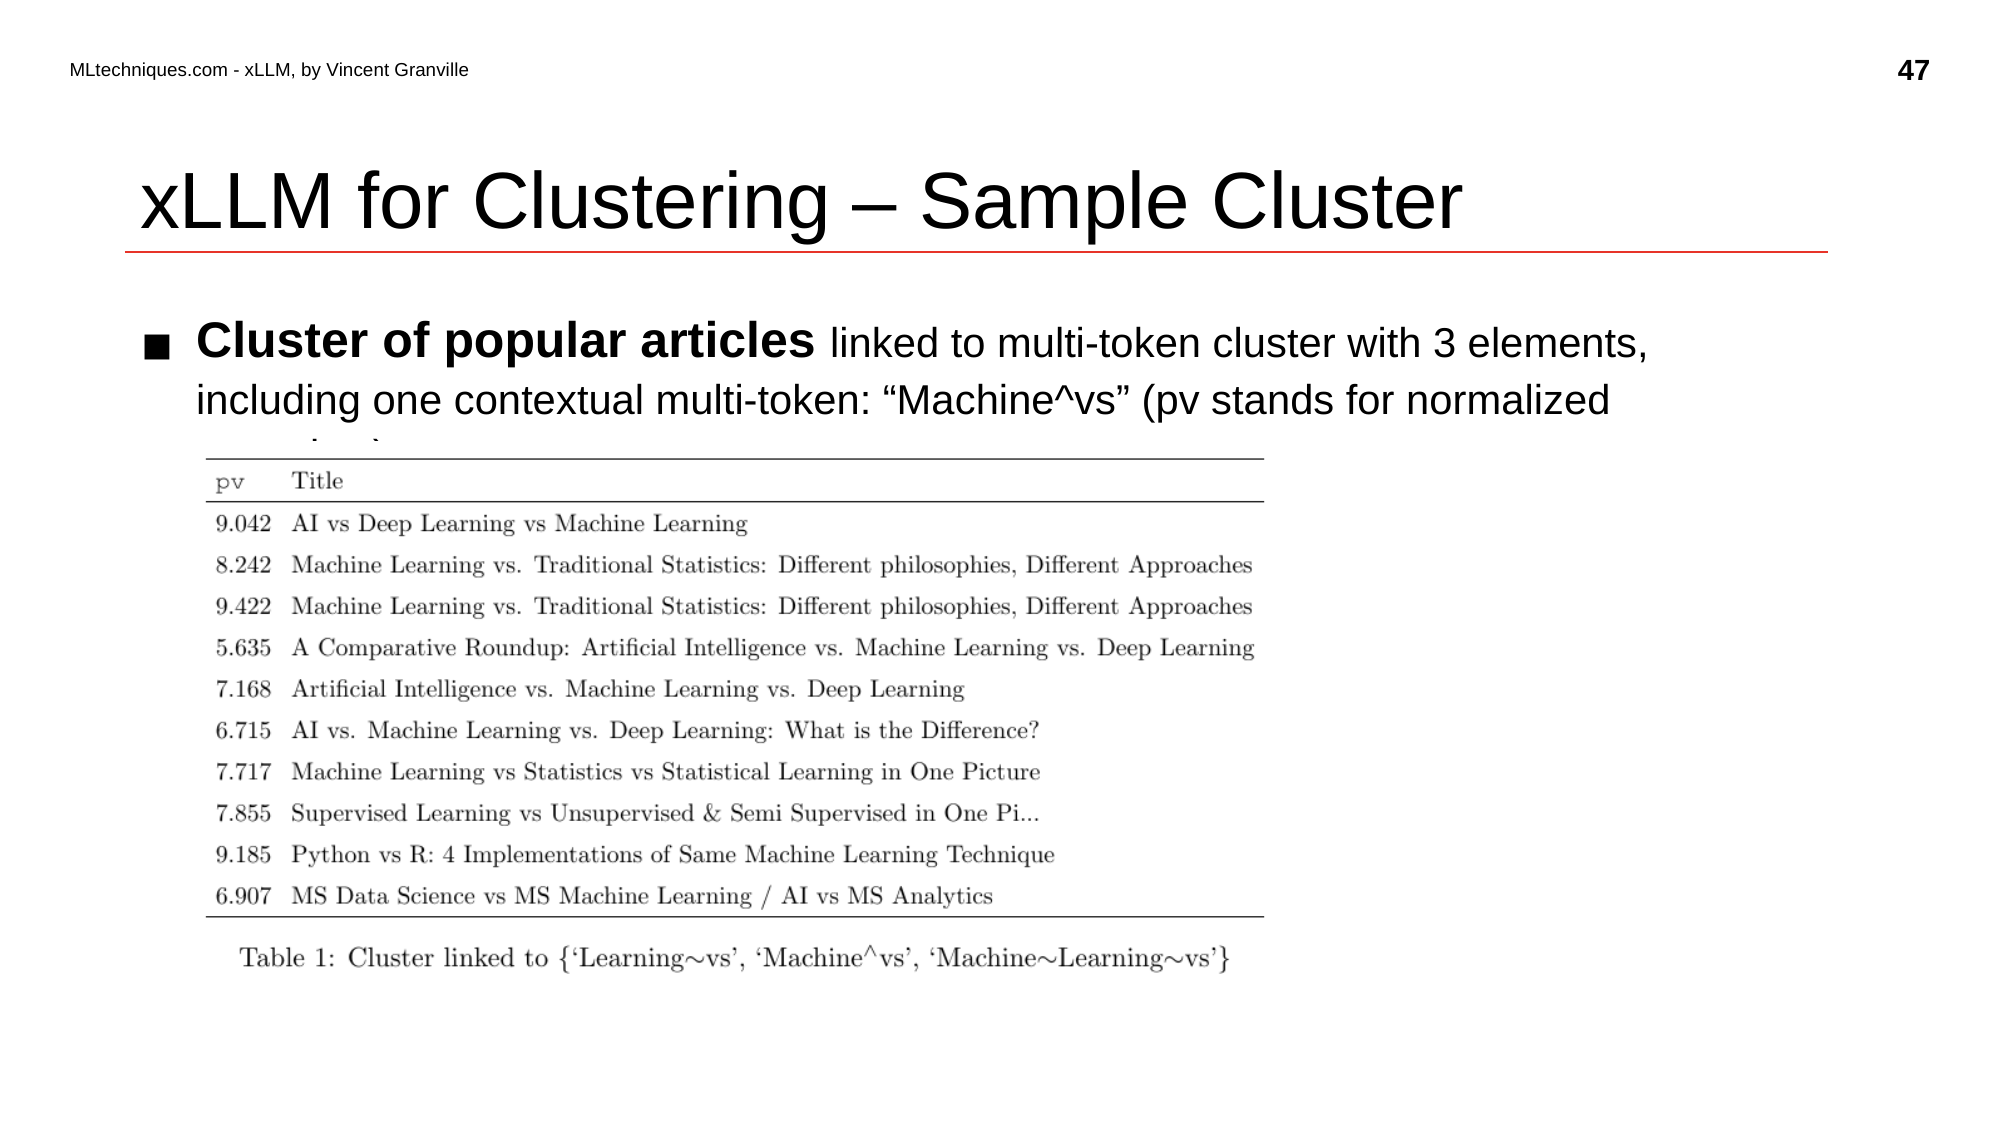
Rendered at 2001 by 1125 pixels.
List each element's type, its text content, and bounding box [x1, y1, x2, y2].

picture [190, 441, 1269, 985]
footer MLtechniques.com - xLLM, by Vincent Granville [54, 38, 730, 99]
title xLLM for Clustering – Sample Cluster [124, 140, 1828, 251]
slide_number 47 [1852, 38, 1977, 99]
list Cluster of popular articles linked to multi-token cluster with 3 elements, including one contextual multi-token: “Machine^vs” (pv stands for normalized pageview) [124, 294, 1828, 1016]
